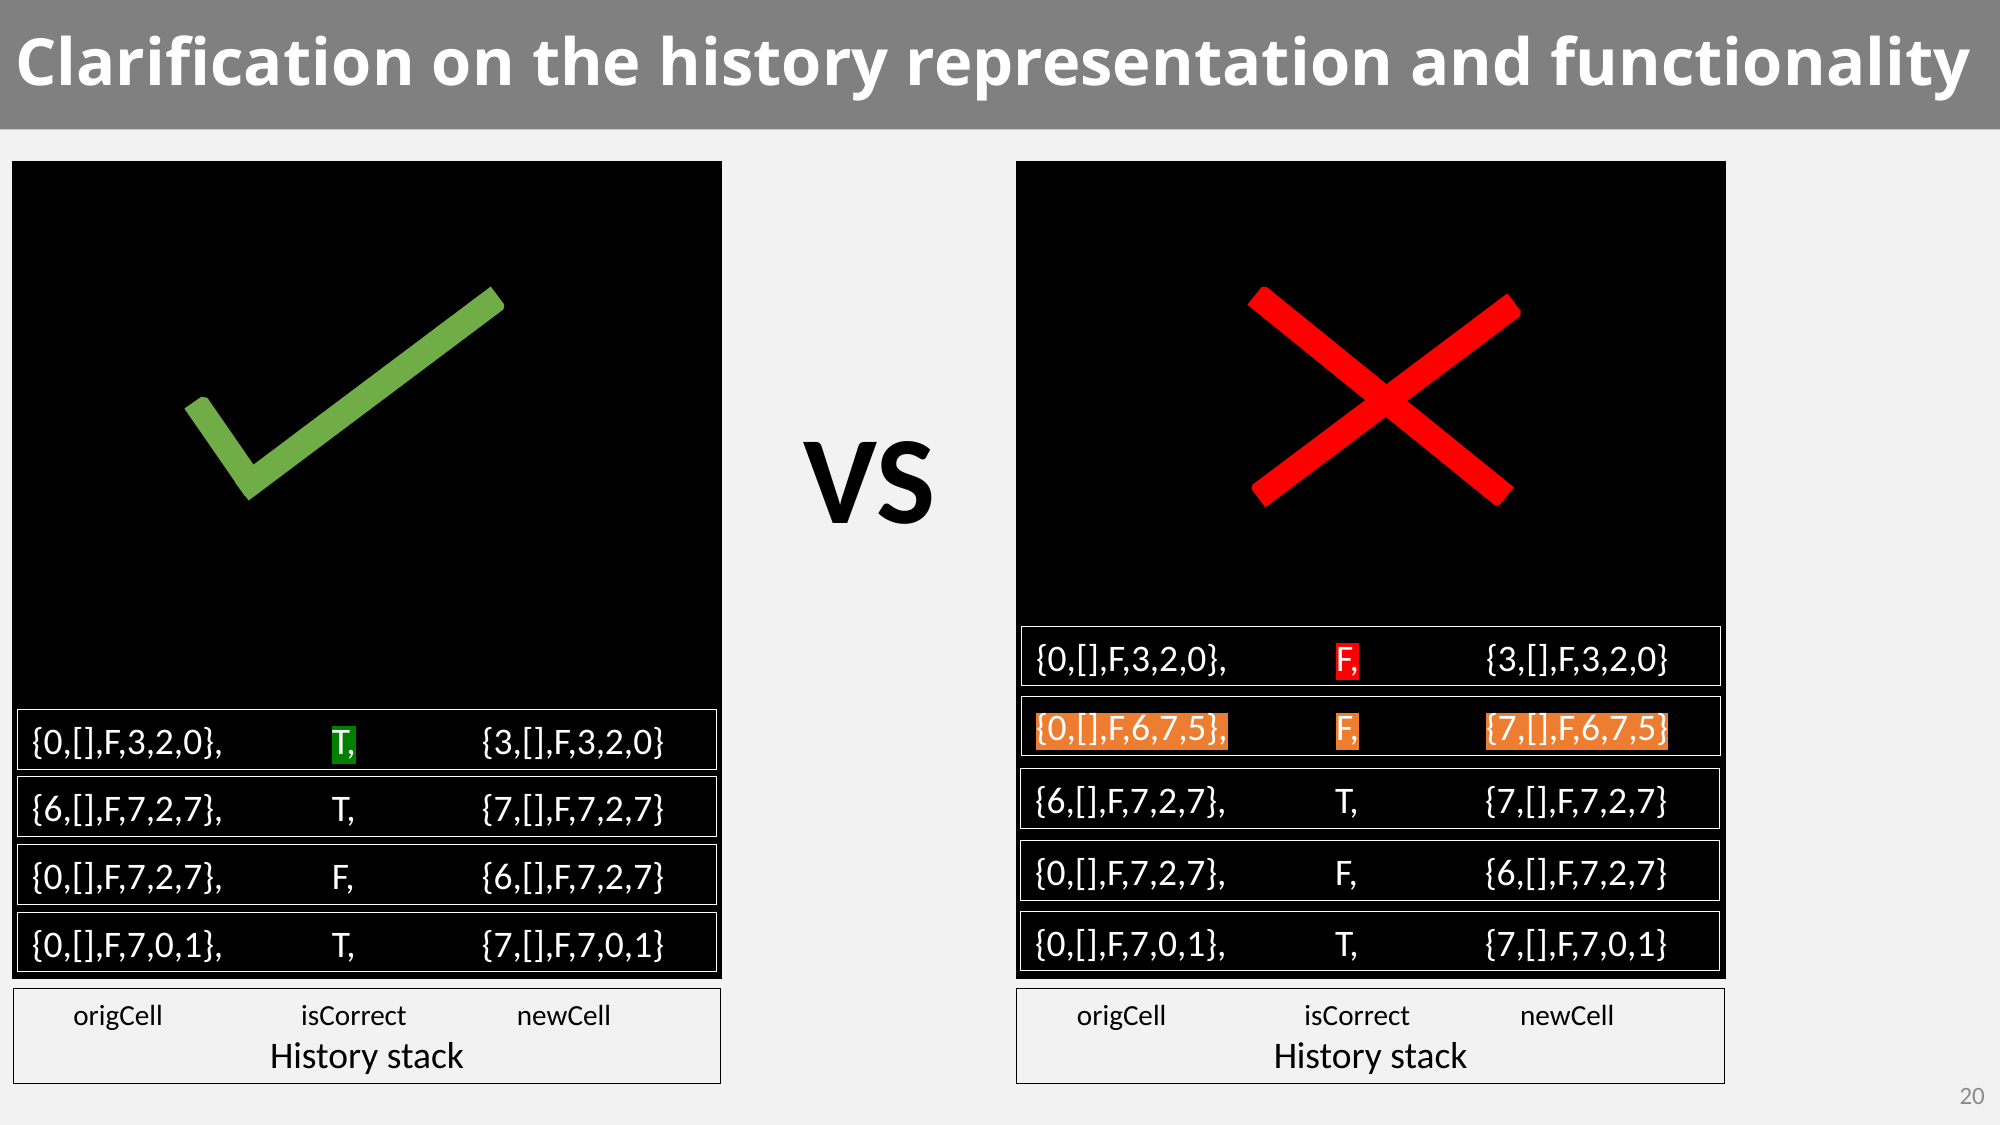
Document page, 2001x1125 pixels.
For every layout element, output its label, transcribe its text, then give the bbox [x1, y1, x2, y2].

text_box {0,[],F,3,2,0}, T, {3,[],F,3,2,0} [17, 709, 717, 770]
text_box [1245, 285, 1516, 507]
text_box {0,[],F,6,7,5}, F, {7,[],F,6,7,5} [1021, 696, 1721, 756]
slide_number 20 [1550, 1065, 2000, 1125]
text_box [234, 285, 506, 502]
text_box [1250, 400, 1385, 509]
text_box {6,[],F,7,2,7}, T, {7,[],F,7,2,7} [1020, 768, 1720, 829]
text_box origCell isCorrect newCell History stack [1016, 988, 1725, 1084]
text_box [12, 161, 722, 979]
text_box {6,[],F,7,2,7}, T, {7,[],F,7,2,7} [17, 776, 717, 837]
text_box {0,[],F,7,2,7}, F, {6,[],F,7,2,7} [1020, 840, 1720, 901]
text_box {0,[],F,7,2,7}, F, {6,[],F,7,2,7} [17, 844, 717, 905]
text_box {0,[],F,7,0,1}, T, {7,[],F,7,0,1} [17, 912, 717, 972]
text_box {0,[],F,7,0,1}, T, {7,[],F,7,0,1} [1020, 911, 1720, 971]
text_box [182, 395, 253, 483]
text_box VS [728, 391, 1011, 557]
text_box [1016, 161, 1726, 979]
text_box {0,[],F,3,2,0}, F, {3,[],F,3,2,0} [1021, 626, 1721, 686]
text_box origCell isCorrect newCell History stack [13, 988, 721, 1084]
title Clarification on the history representation and functionality [0, 0, 2000, 130]
text_box [1387, 291, 1522, 401]
